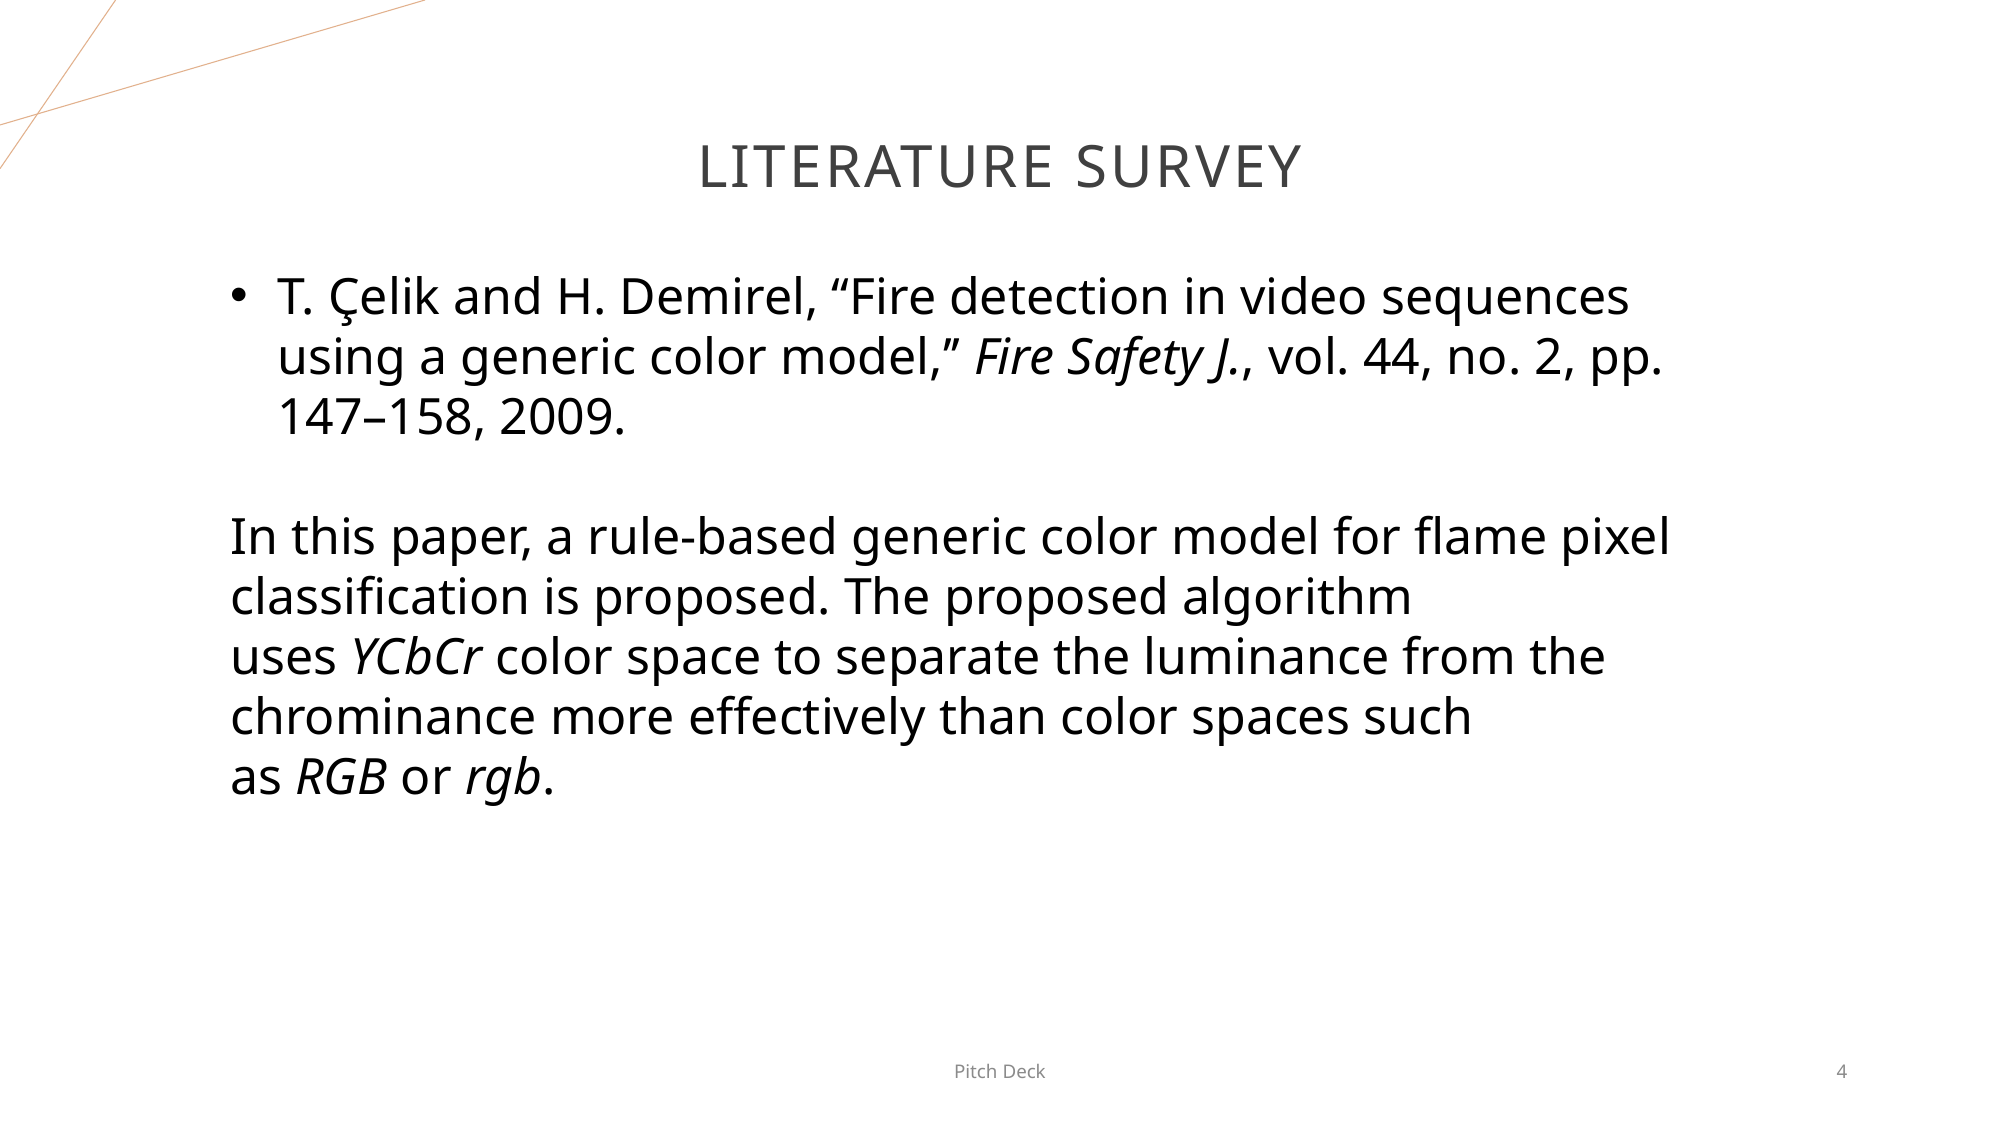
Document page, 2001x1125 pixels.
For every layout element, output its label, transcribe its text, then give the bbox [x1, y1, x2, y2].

text_box T. Çelik and H. Demirel, ‘‘Fire detection in video sequences using a generic color model,’’ Fire Safety J., vol. 44, no. 2, pp. 147–158, 2009. In this paper, a rule-based generic color model for flame pixel classification is proposed. The proposed algorithm uses YCbCr color space to separate the luminance from the chrominance more effectively than color spaces such as RGB or rgb. [215, 257, 1739, 1008]
footer Pitch Deck [662, 1042, 1338, 1103]
slide_number 4 [1412, 1042, 1863, 1103]
title Literature survey [137, 59, 1863, 278]
